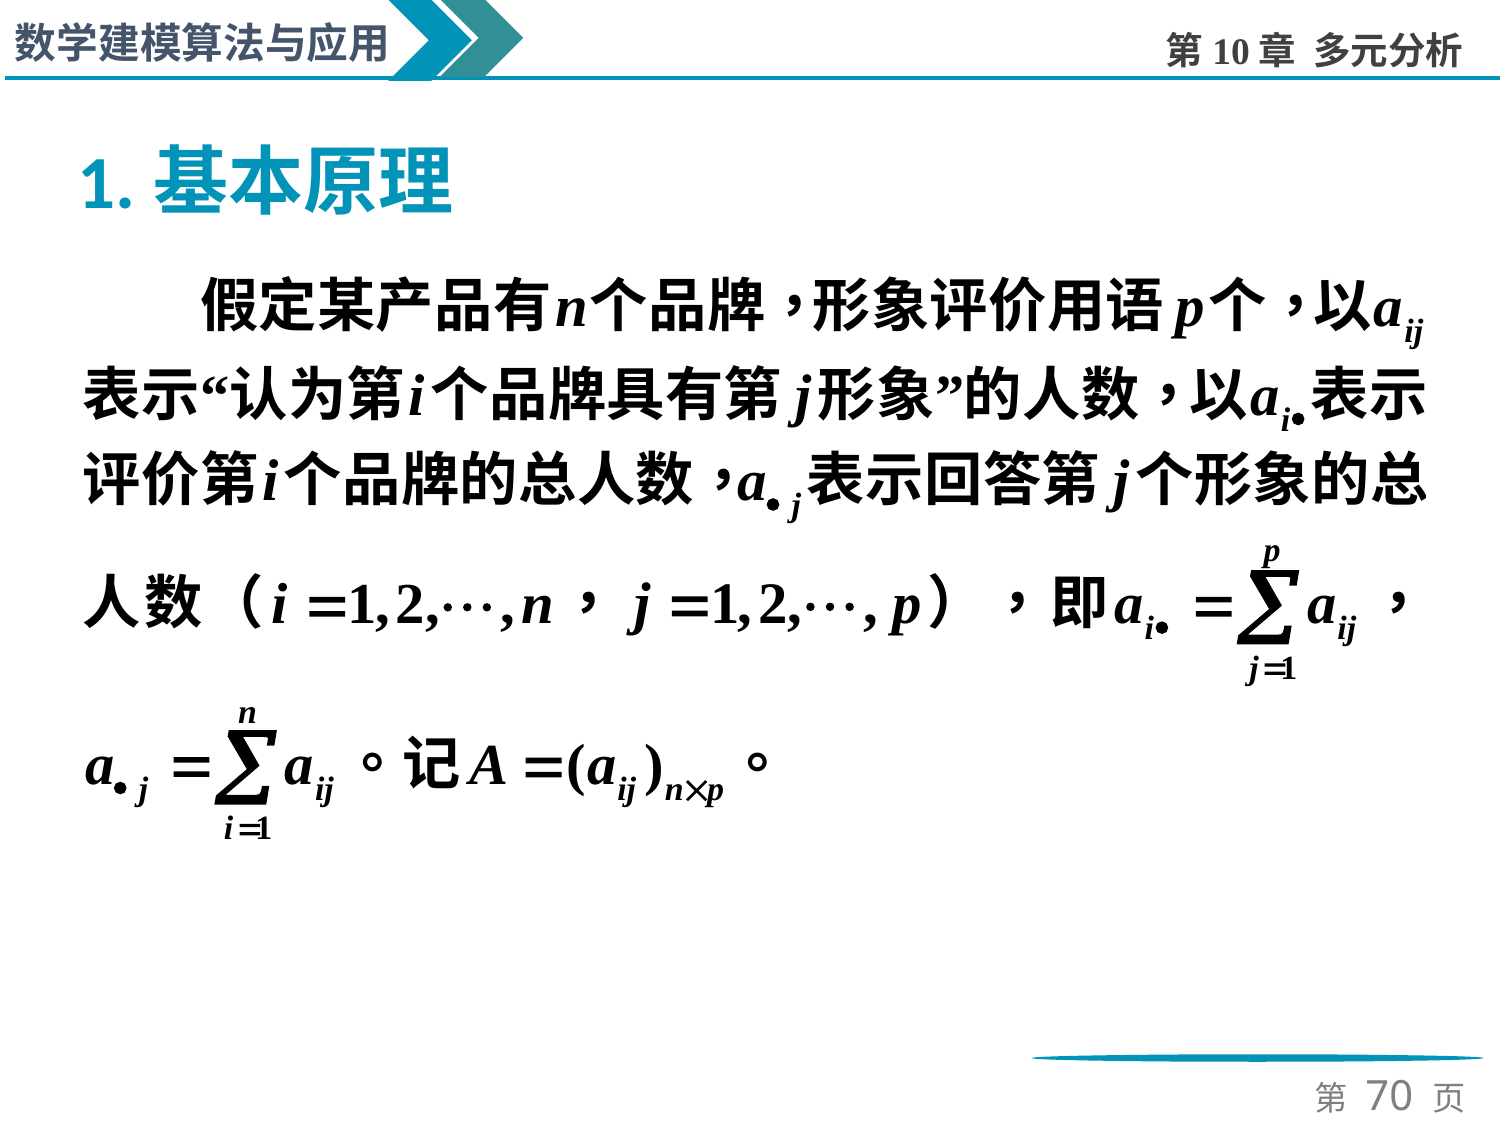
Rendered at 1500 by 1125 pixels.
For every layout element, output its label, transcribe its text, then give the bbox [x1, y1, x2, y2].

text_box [82, 266, 1426, 878]
text_box 1.基本原理 [63, 126, 1100, 232]
